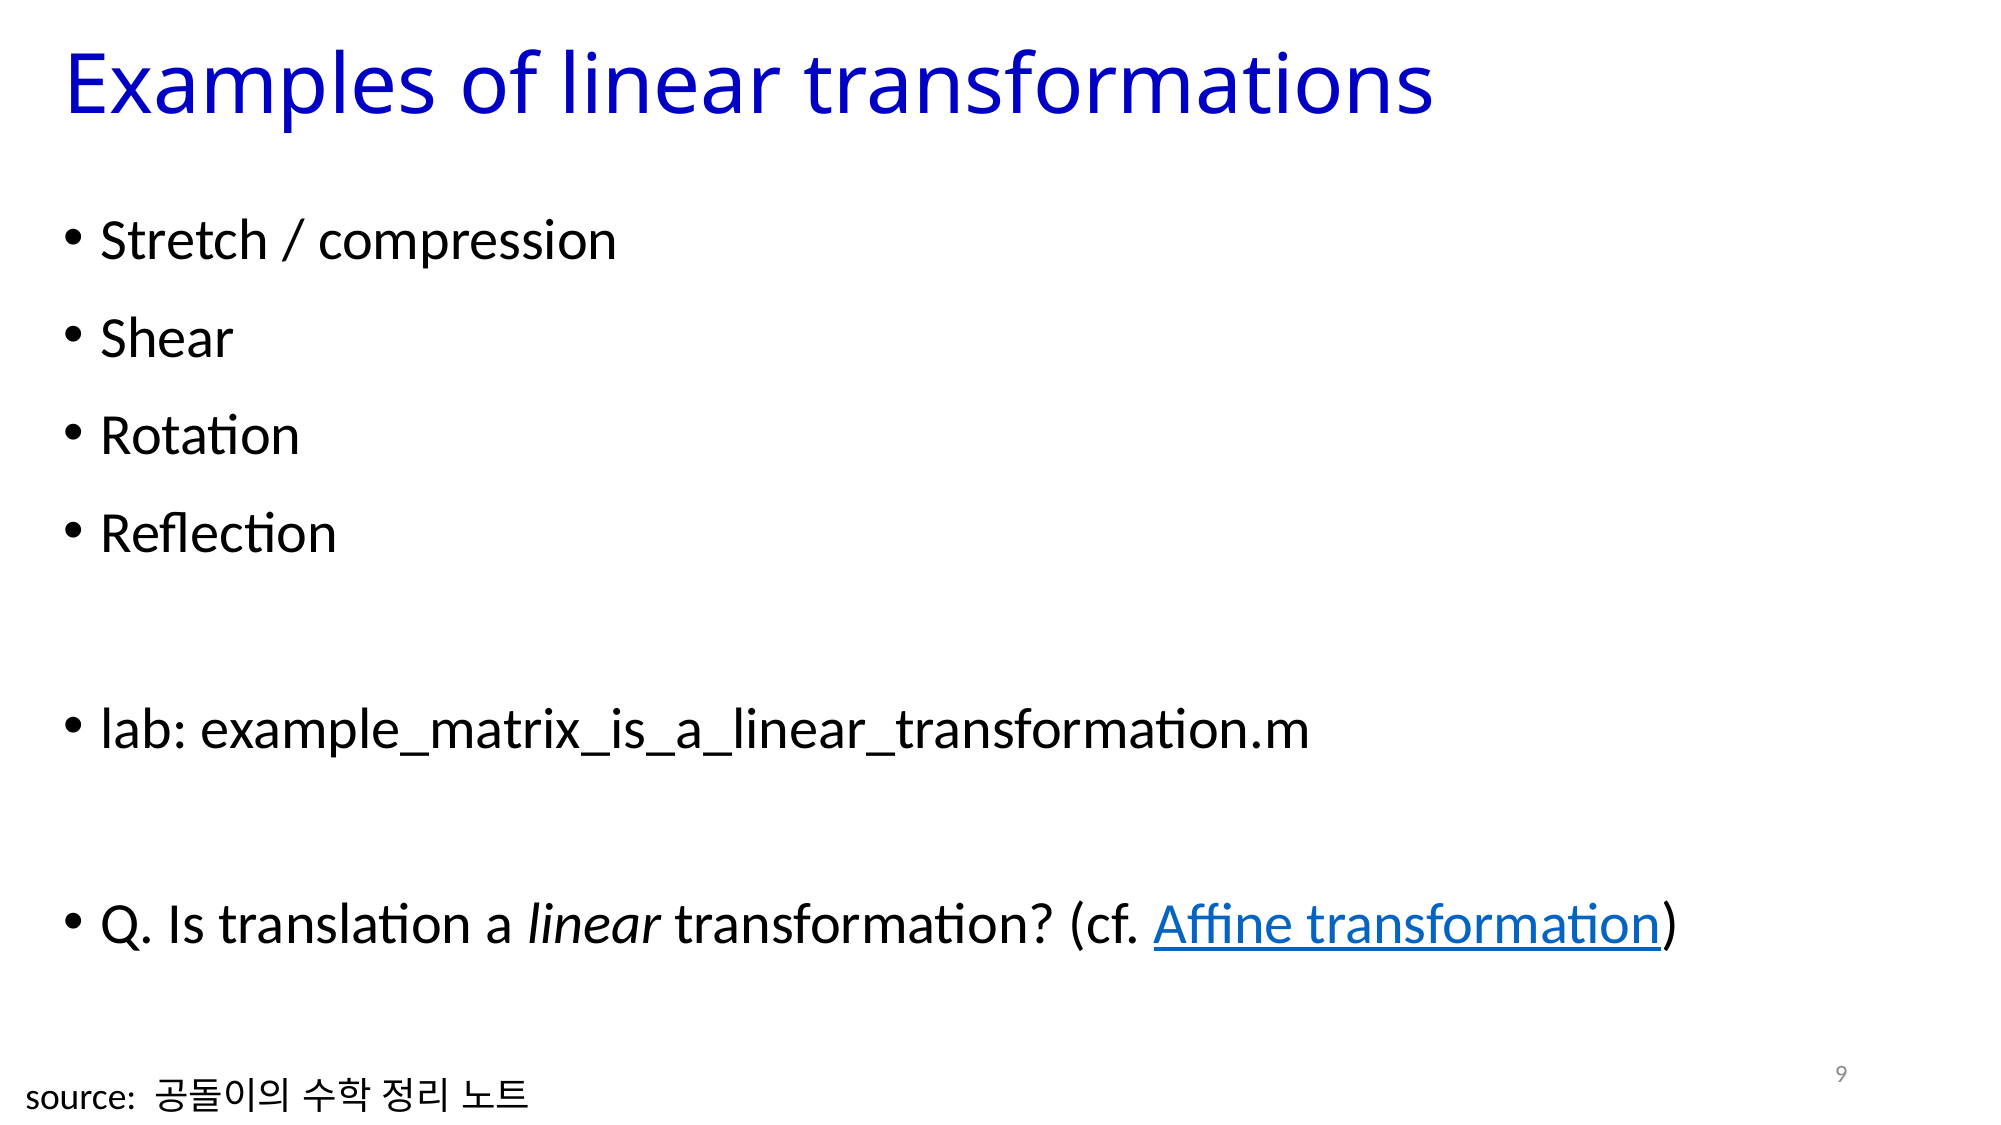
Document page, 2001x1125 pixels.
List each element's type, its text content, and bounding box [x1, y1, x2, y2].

list Stretch / compression Shear Rotation Reflection lab: example_matrix_is_a_linear_transformation.m Q. Is translation a linear transformation? (cf. Affine transformation) [48, 186, 1937, 1014]
slide_number 9 [1412, 1042, 1863, 1103]
text_box source: 공돌이의 수학 정리 노트 [10, 1064, 546, 1125]
title Examples of linear transformations [48, 22, 1937, 152]
